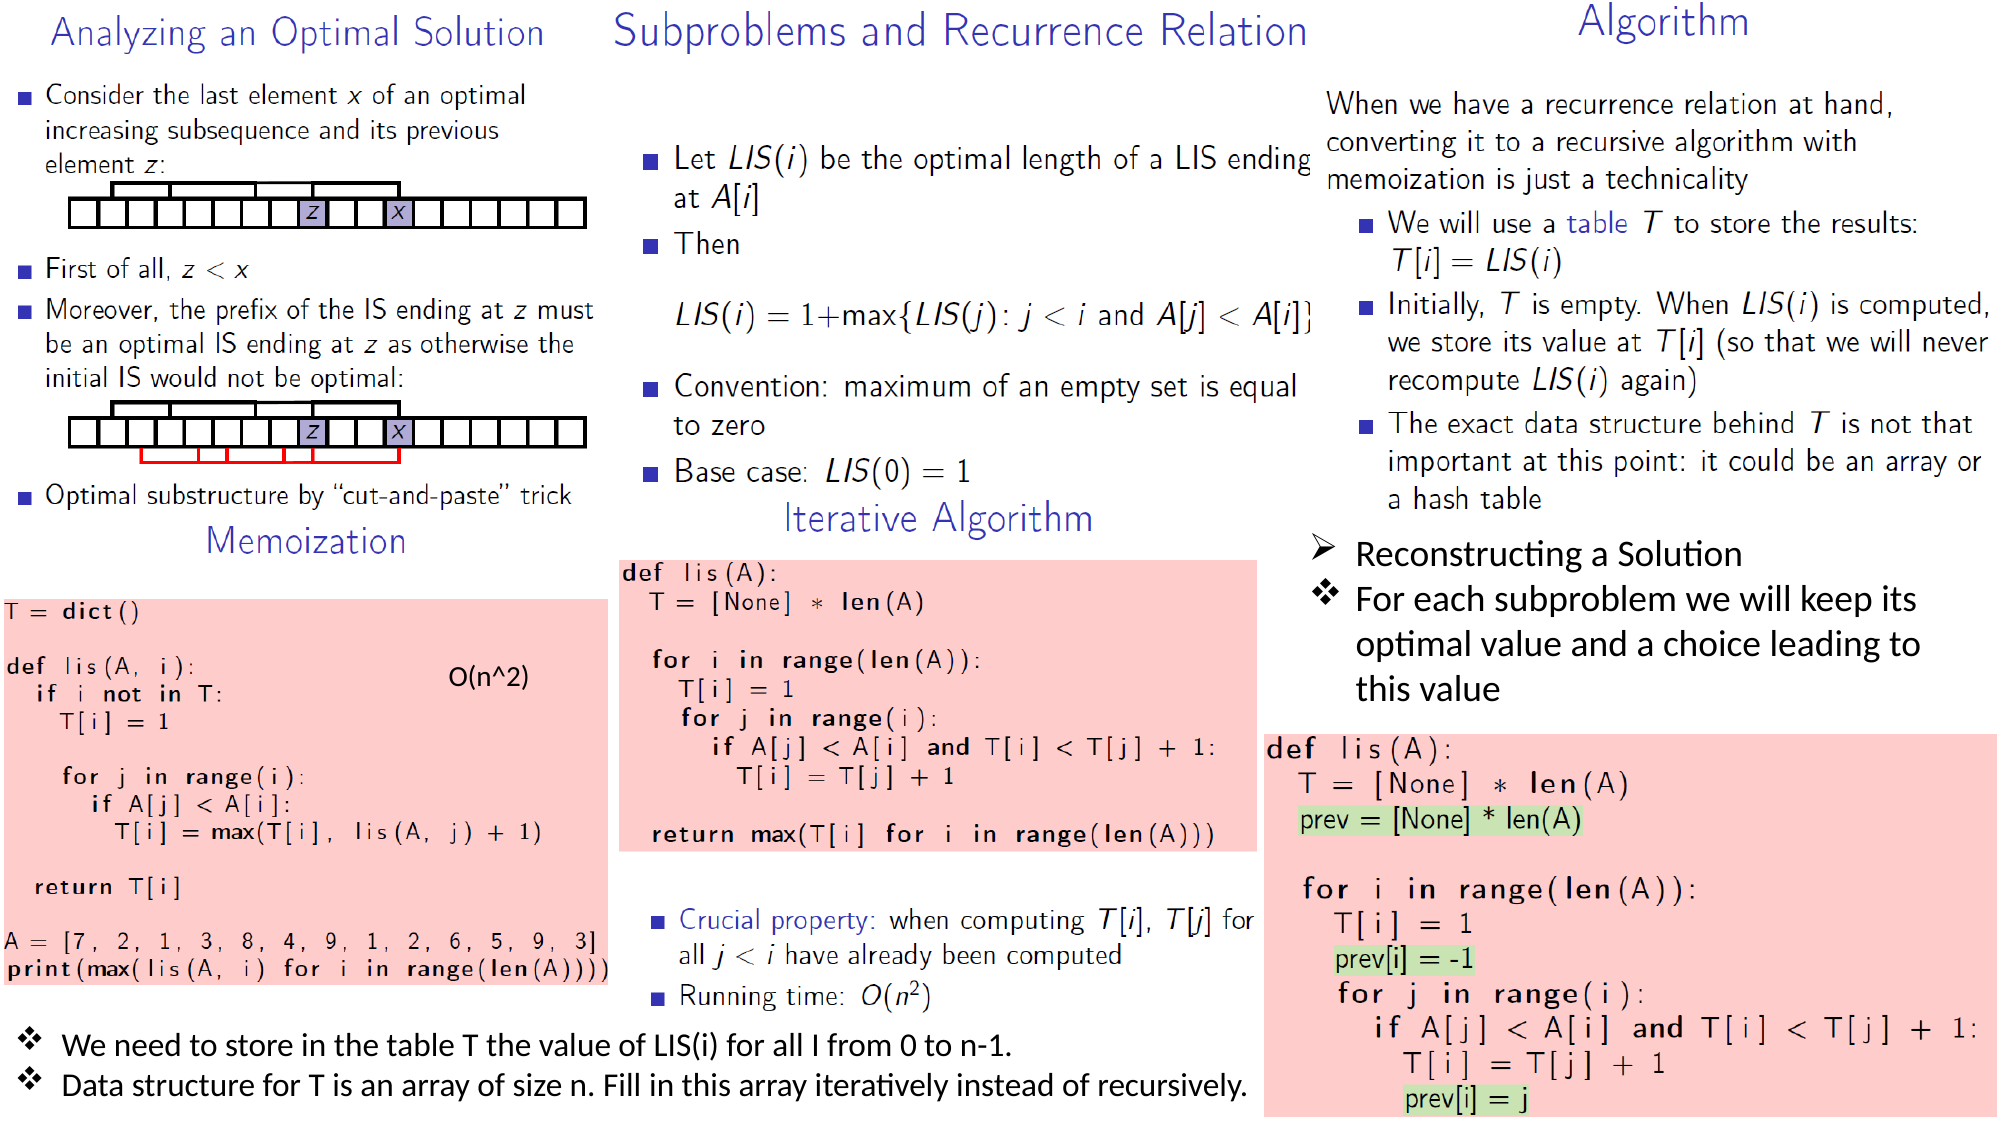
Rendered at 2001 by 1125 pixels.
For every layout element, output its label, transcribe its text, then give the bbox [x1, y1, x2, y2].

text_box Reconstructing a Solution For each subproblem we will keep its optimal value and a choice leading to this value [1293, 523, 1986, 717]
text_box We need to store in the table T the value of LIS(i) for all I from 0 to n-1. Data structure for T is an array of size n. Fill in this array iteratively instead of recursively. [0, 1015, 1261, 1111]
picture [0, 0, 2000, 1117]
